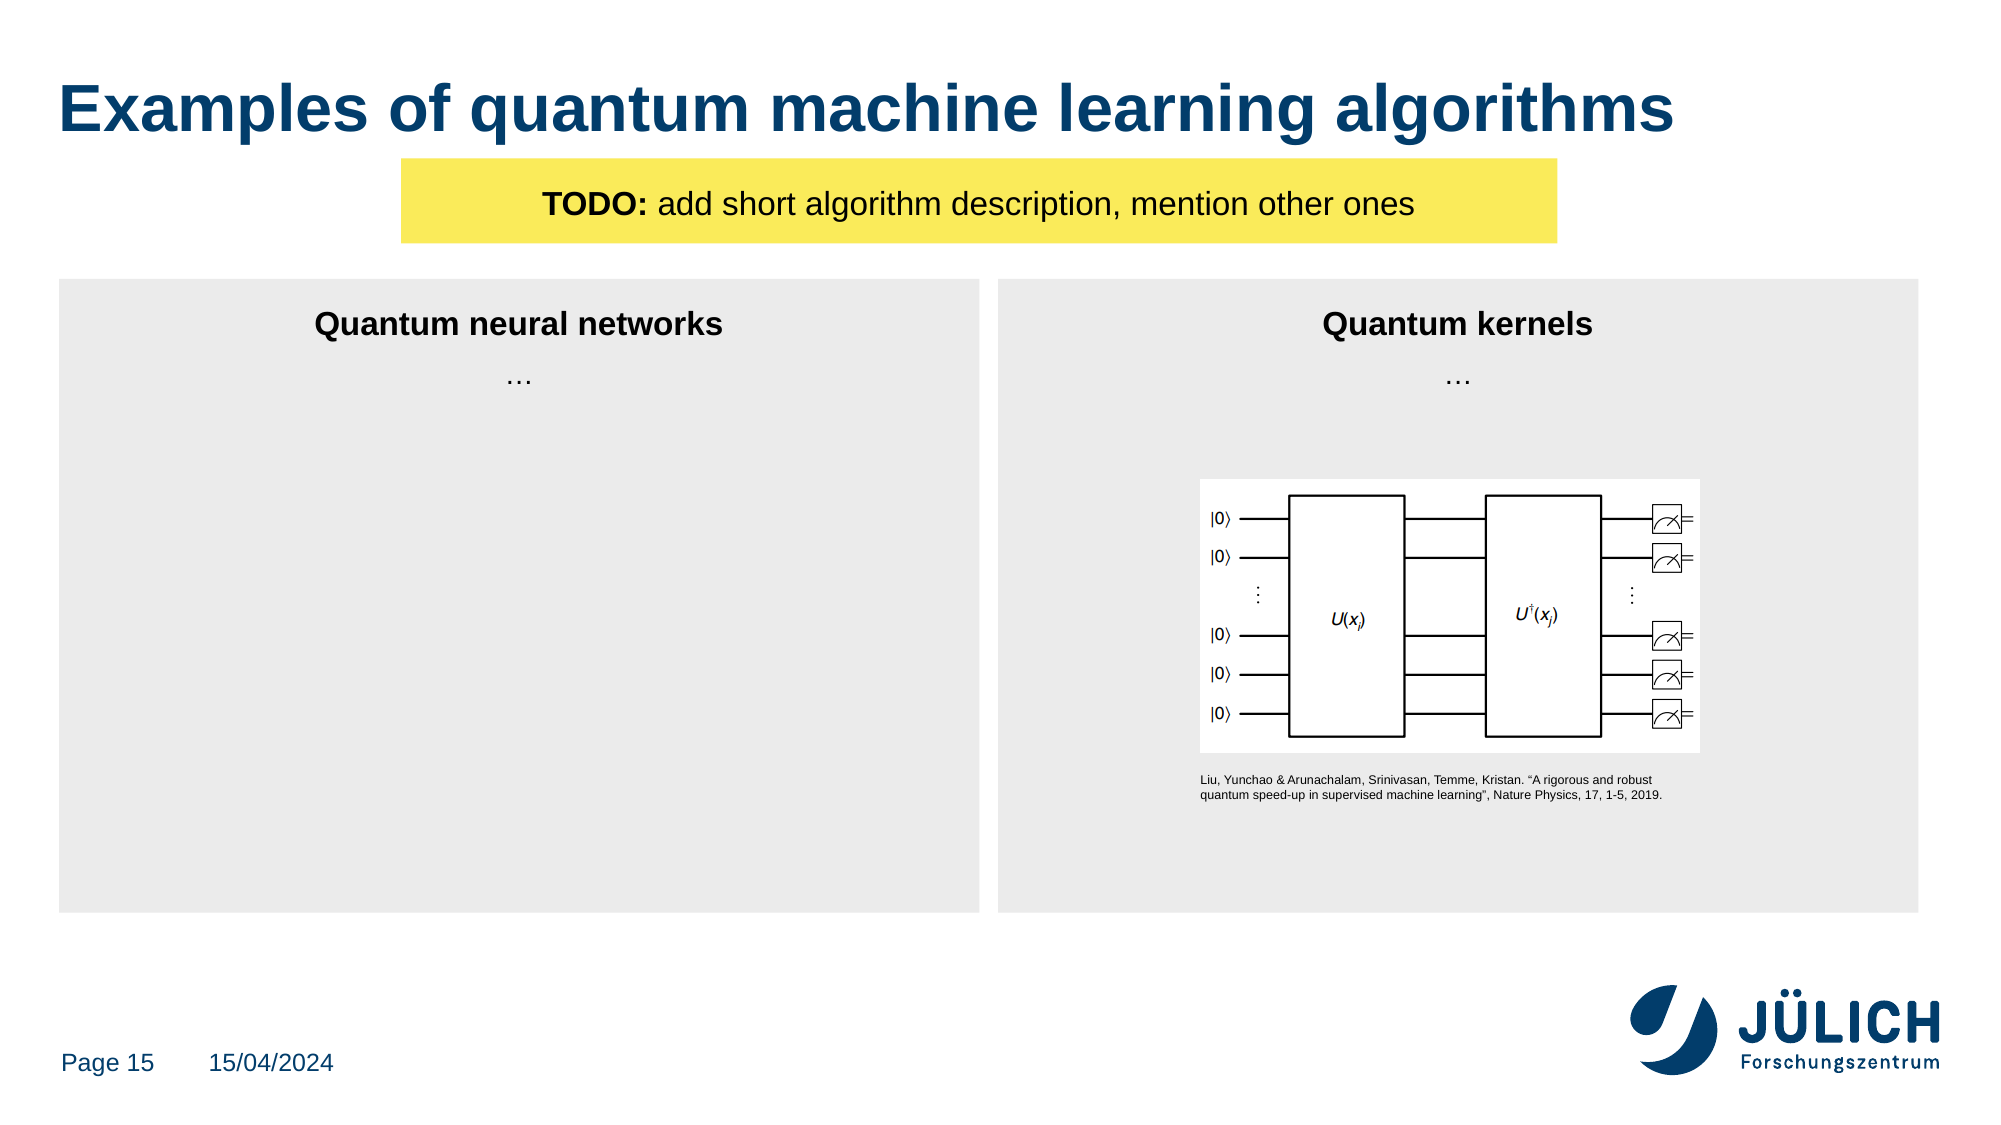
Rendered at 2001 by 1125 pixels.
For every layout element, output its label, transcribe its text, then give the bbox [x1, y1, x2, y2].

picture [1200, 479, 1700, 753]
text_box Liu, Yunchao & Arunachalam, Srinivasan, Temme, Kristan. “A rigorous and robust quantum speed-up in supervised machine learning”, Nature Physics, 17, 1-5, 2019. [1185, 764, 1700, 810]
text_box Quantum kernels … [997, 278, 1919, 914]
title Examples of quantum machine learning algorithms [59, 53, 1938, 238]
slide_number Page 15 [60, 1046, 179, 1084]
text_box Quantum neural networks … [58, 278, 980, 914]
text_box TODO: add short algorithm description, mention other ones [400, 157, 1558, 244]
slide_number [208, 1046, 472, 1084]
